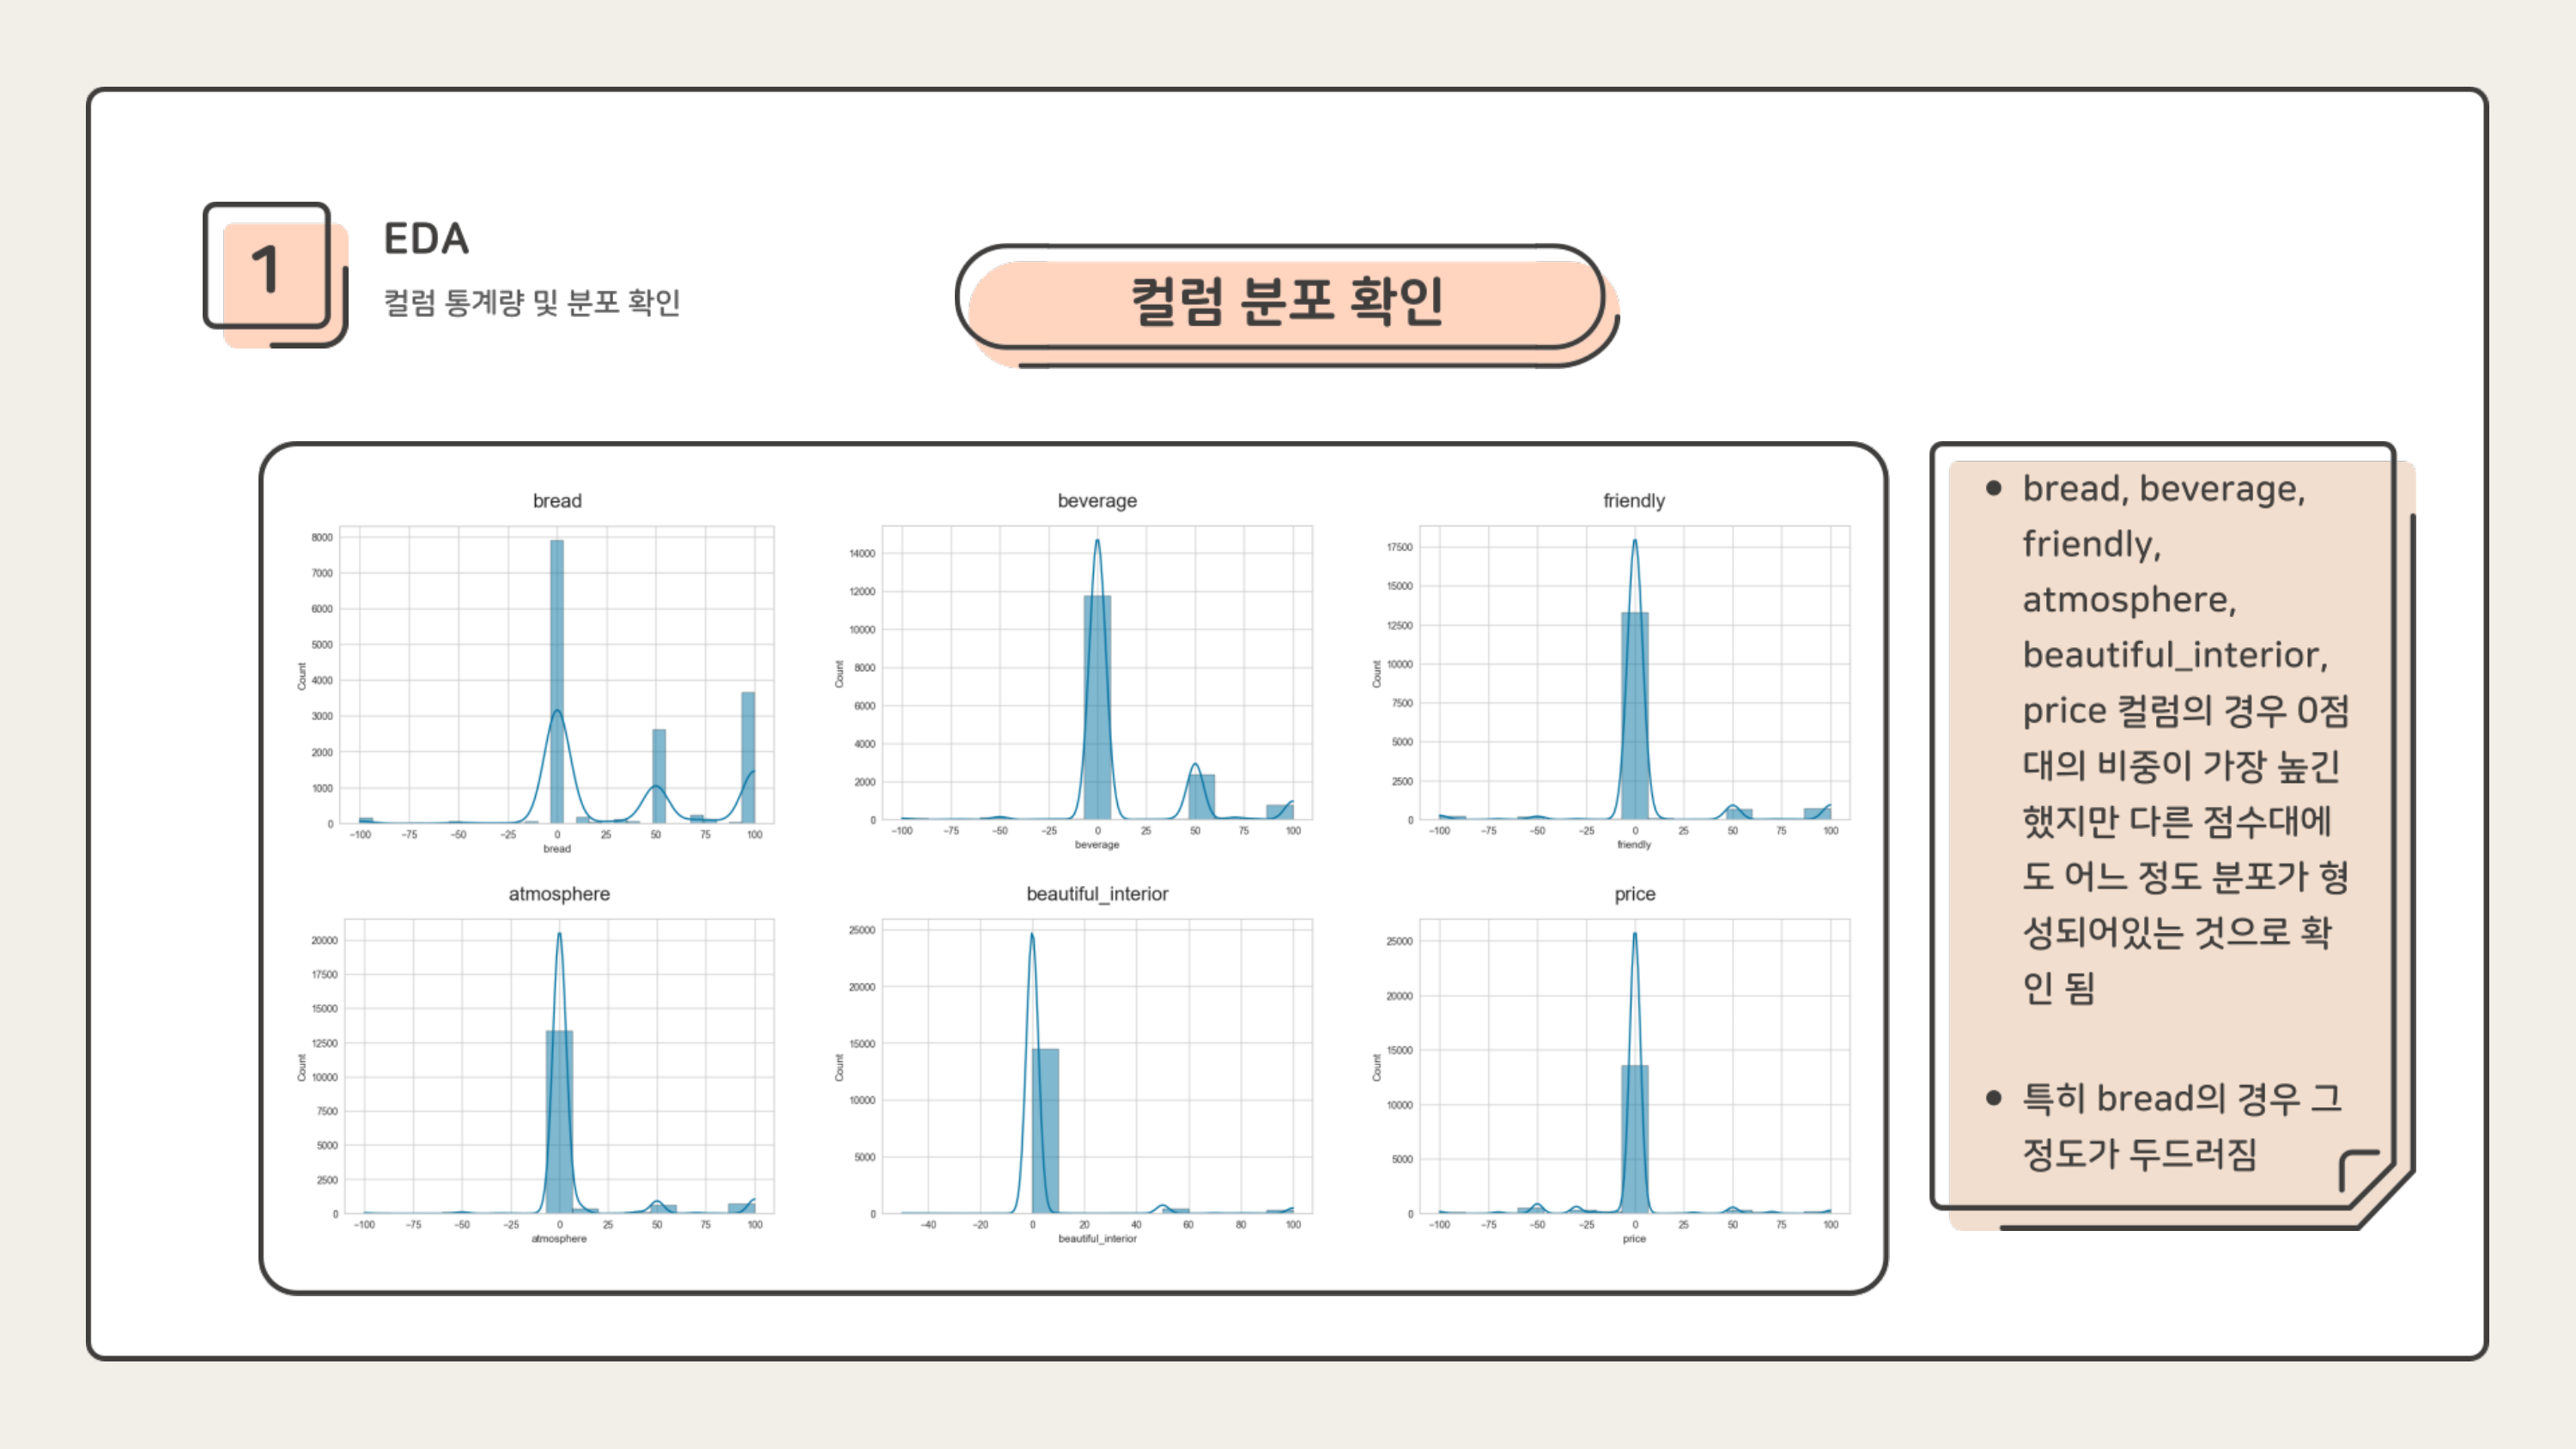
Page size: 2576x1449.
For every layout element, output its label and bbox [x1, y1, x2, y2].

text_box [1929, 441, 2416, 1232]
picture [367, 184, 708, 351]
text_box [86, 87, 2490, 1361]
text_box [258, 441, 1890, 1296]
picture [1963, 448, 2390, 1215]
text_box [955, 242, 1621, 370]
picture [217, 191, 355, 372]
text_box [290, 486, 1858, 1252]
text_box [203, 202, 213, 349]
